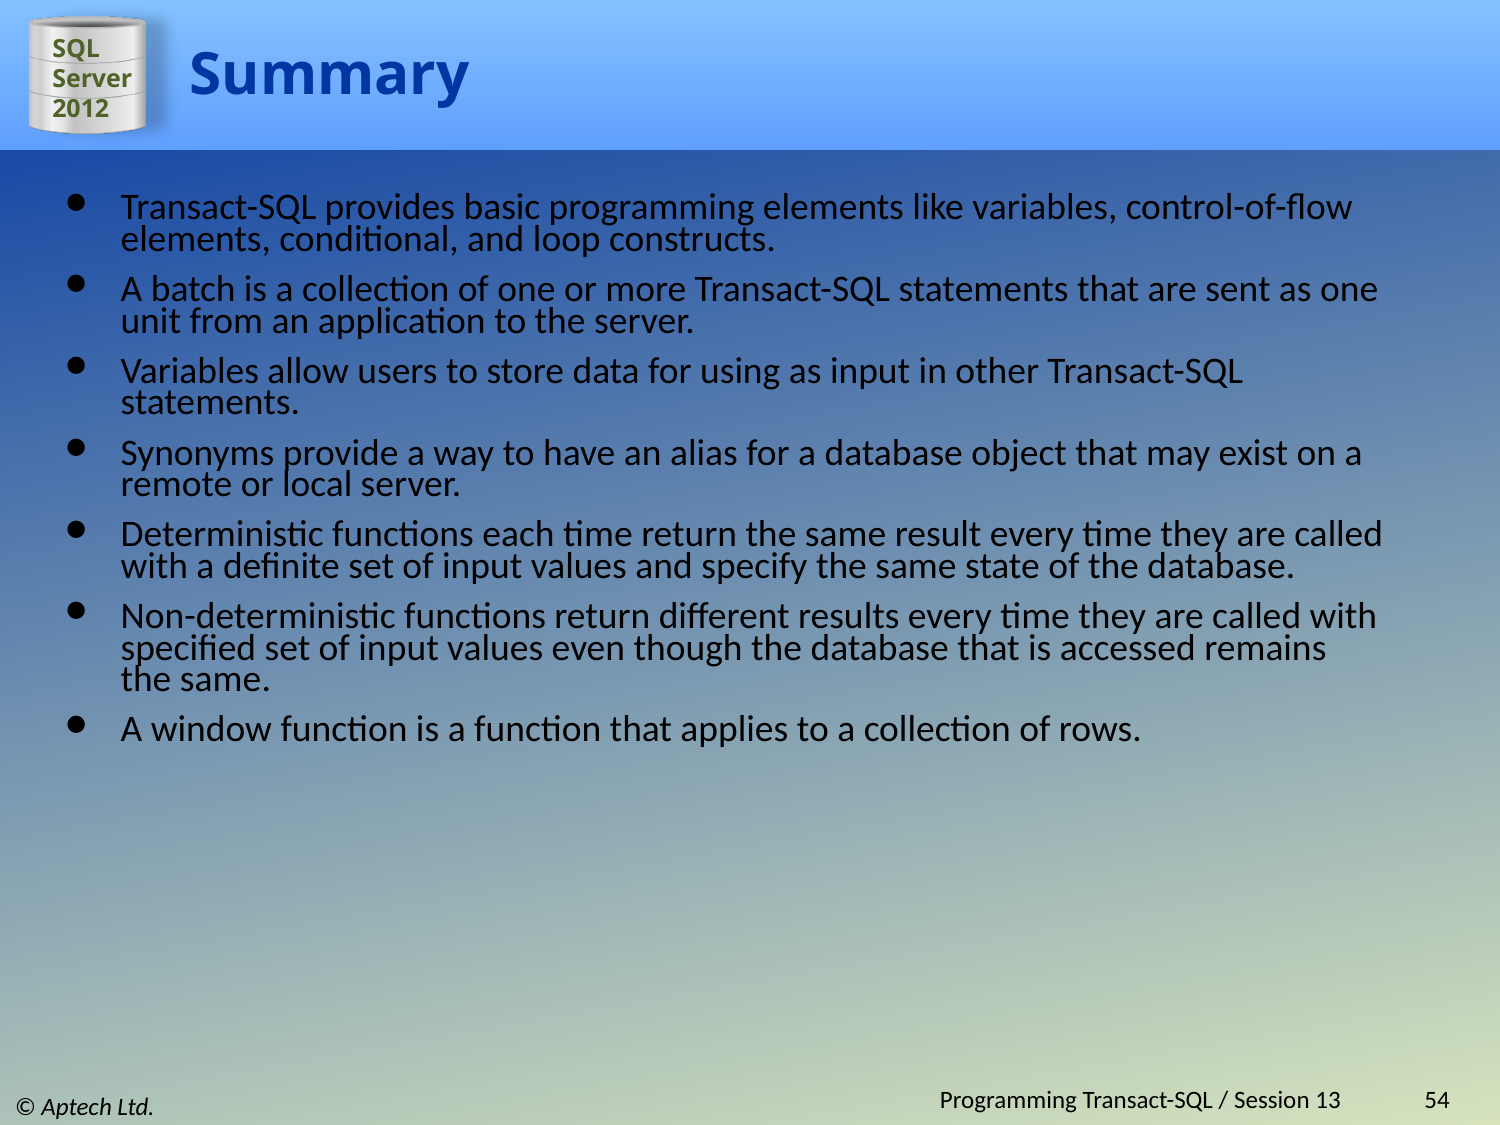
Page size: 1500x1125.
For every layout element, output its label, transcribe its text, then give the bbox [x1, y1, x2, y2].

slide_number 54 [1363, 1084, 1465, 1113]
footer Programming Transact-SQL / Session 13 [375, 1084, 1363, 1113]
title Summary [174, 37, 1426, 106]
picture [24, 0, 150, 150]
text_box Transact-SQL provides basic programming elements like variables, control-of-flow elements, conditional, and loop constructs. A batch is a collection of one or more Transact-SQL statements that are sent as one unit from an application to the server. Variables allow users to store data for using as input in other Transact-SQL statements. Synonyms provide a way to have an alias for a database object that may exist on a remote or local server. Deterministic functions each time return the same result every time they are called with a definite set of input values and specify the same state of the database. Non-deterministic functions return different results every time they are called with specified set of input values even though the database that is accessed remains the same. A window function is a function that applies to a collection of rows. [49, 187, 1400, 785]
